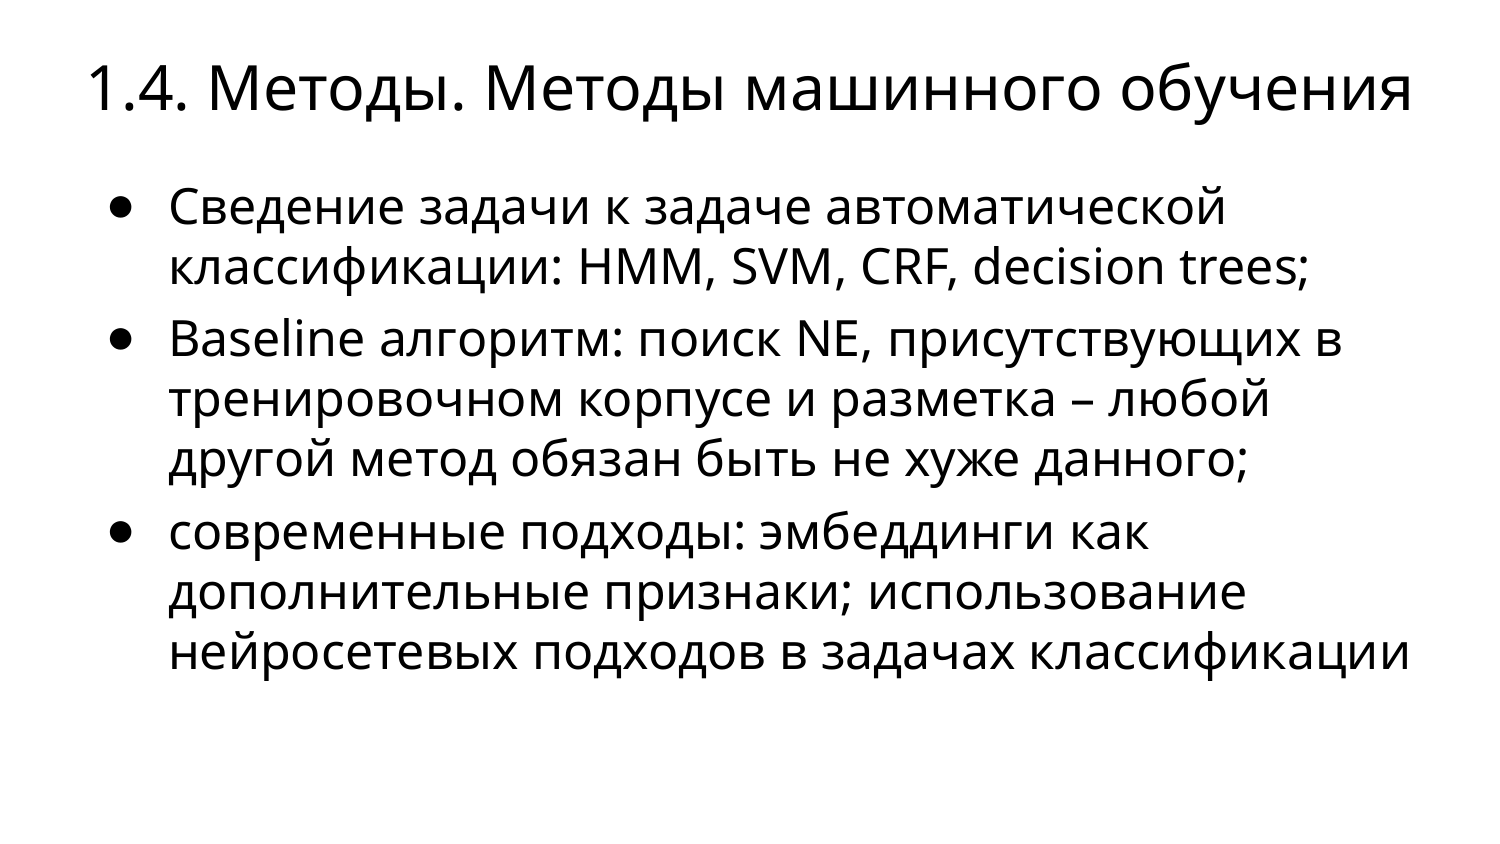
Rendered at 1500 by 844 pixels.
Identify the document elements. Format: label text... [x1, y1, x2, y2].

list Сведение задачи к задаче автоматической классификации: HMM, SVM, CRF, decision trees; Baseline алгоритм: поиск NE, присутствующих в тренировочном корпусе и разметка – любой другой метод обязан быть не хуже данного; современные подходы: эмбеддинги как дополнительные признаки; использование нейросетевых подходов в задачах классификации [78, 159, 1440, 821]
title 1.4. Методы. Методы машинного обучения [64, 44, 1454, 138]
